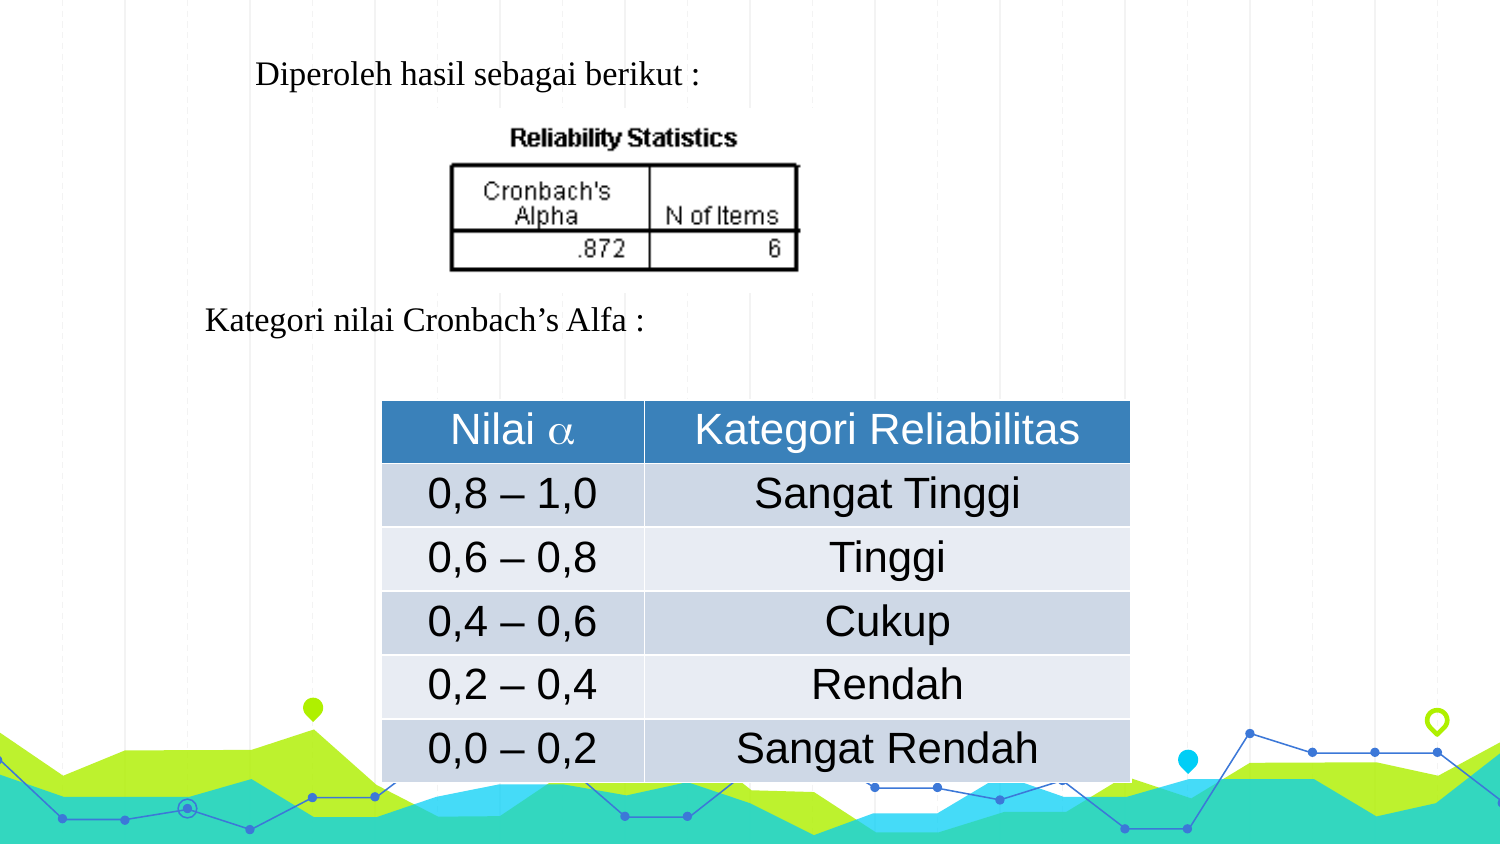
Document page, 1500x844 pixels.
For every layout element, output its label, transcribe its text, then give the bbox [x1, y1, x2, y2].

table_header Kategori Reliabilitas [645, 401, 1130, 463]
table_cell Rendah [645, 656, 1130, 718]
table_cell 0,4 – 0,6 [382, 592, 644, 654]
table_cell 0,2 – 0,4 [382, 656, 644, 718]
table_cell Tinggi [645, 528, 1130, 590]
table_cell Cukup [645, 592, 1130, 654]
table_cell 0,6 – 0,8 [382, 528, 644, 590]
picture [428, 108, 814, 294]
text_box Kategori nilai Cronbach’s Alfa : [190, 289, 1201, 346]
table_cell Sangat Tinggi [645, 464, 1130, 526]
table_cell Sangat Rendah [645, 720, 1130, 782]
table_cell 0,8 – 1,0 [382, 464, 644, 526]
text_box Diperoleh hasil sebagai berikut : [240, 43, 1251, 100]
table_header Nilai  [382, 401, 644, 463]
table_cell 0,0 – 0,2 [382, 720, 644, 782]
